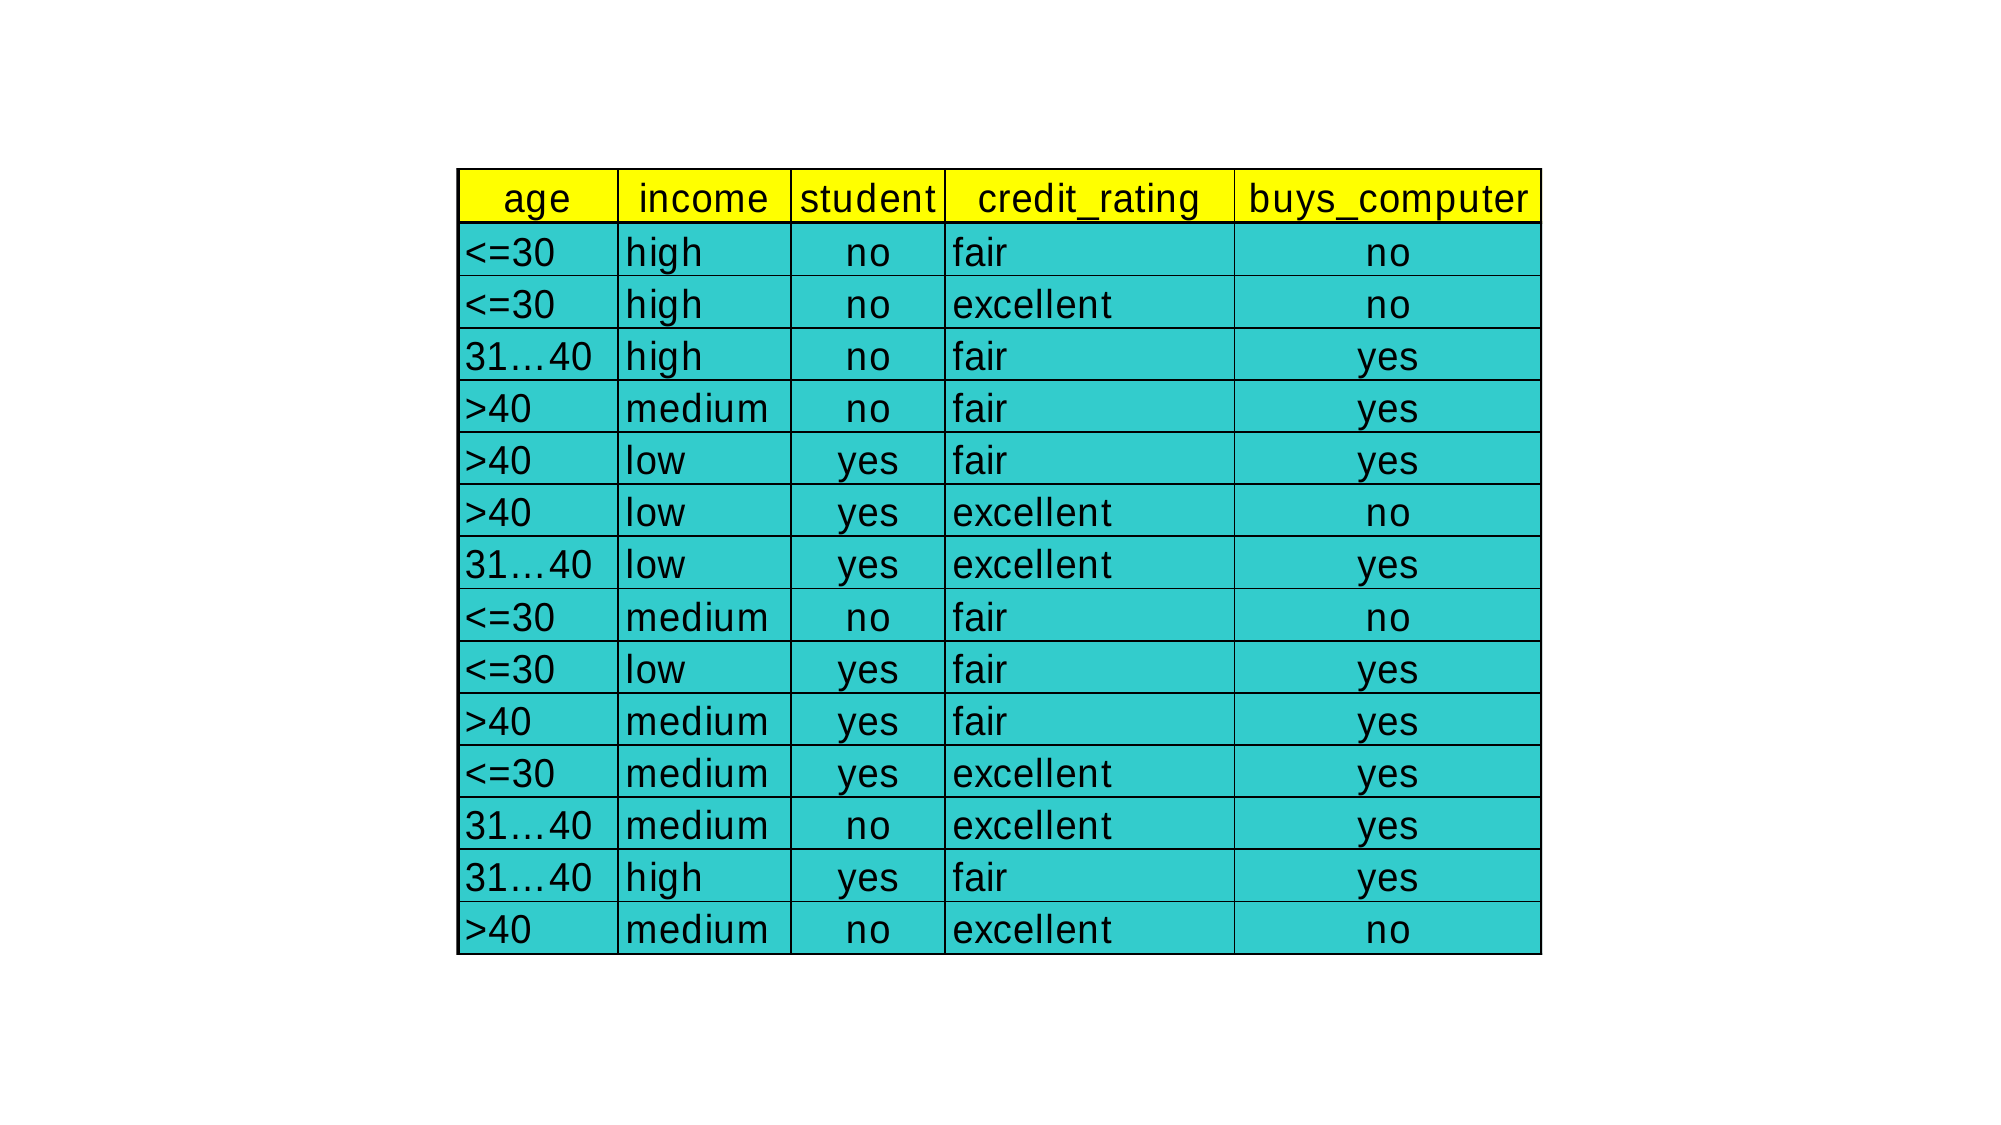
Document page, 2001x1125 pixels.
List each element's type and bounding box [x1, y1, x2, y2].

text_box [456, 168, 1544, 957]
